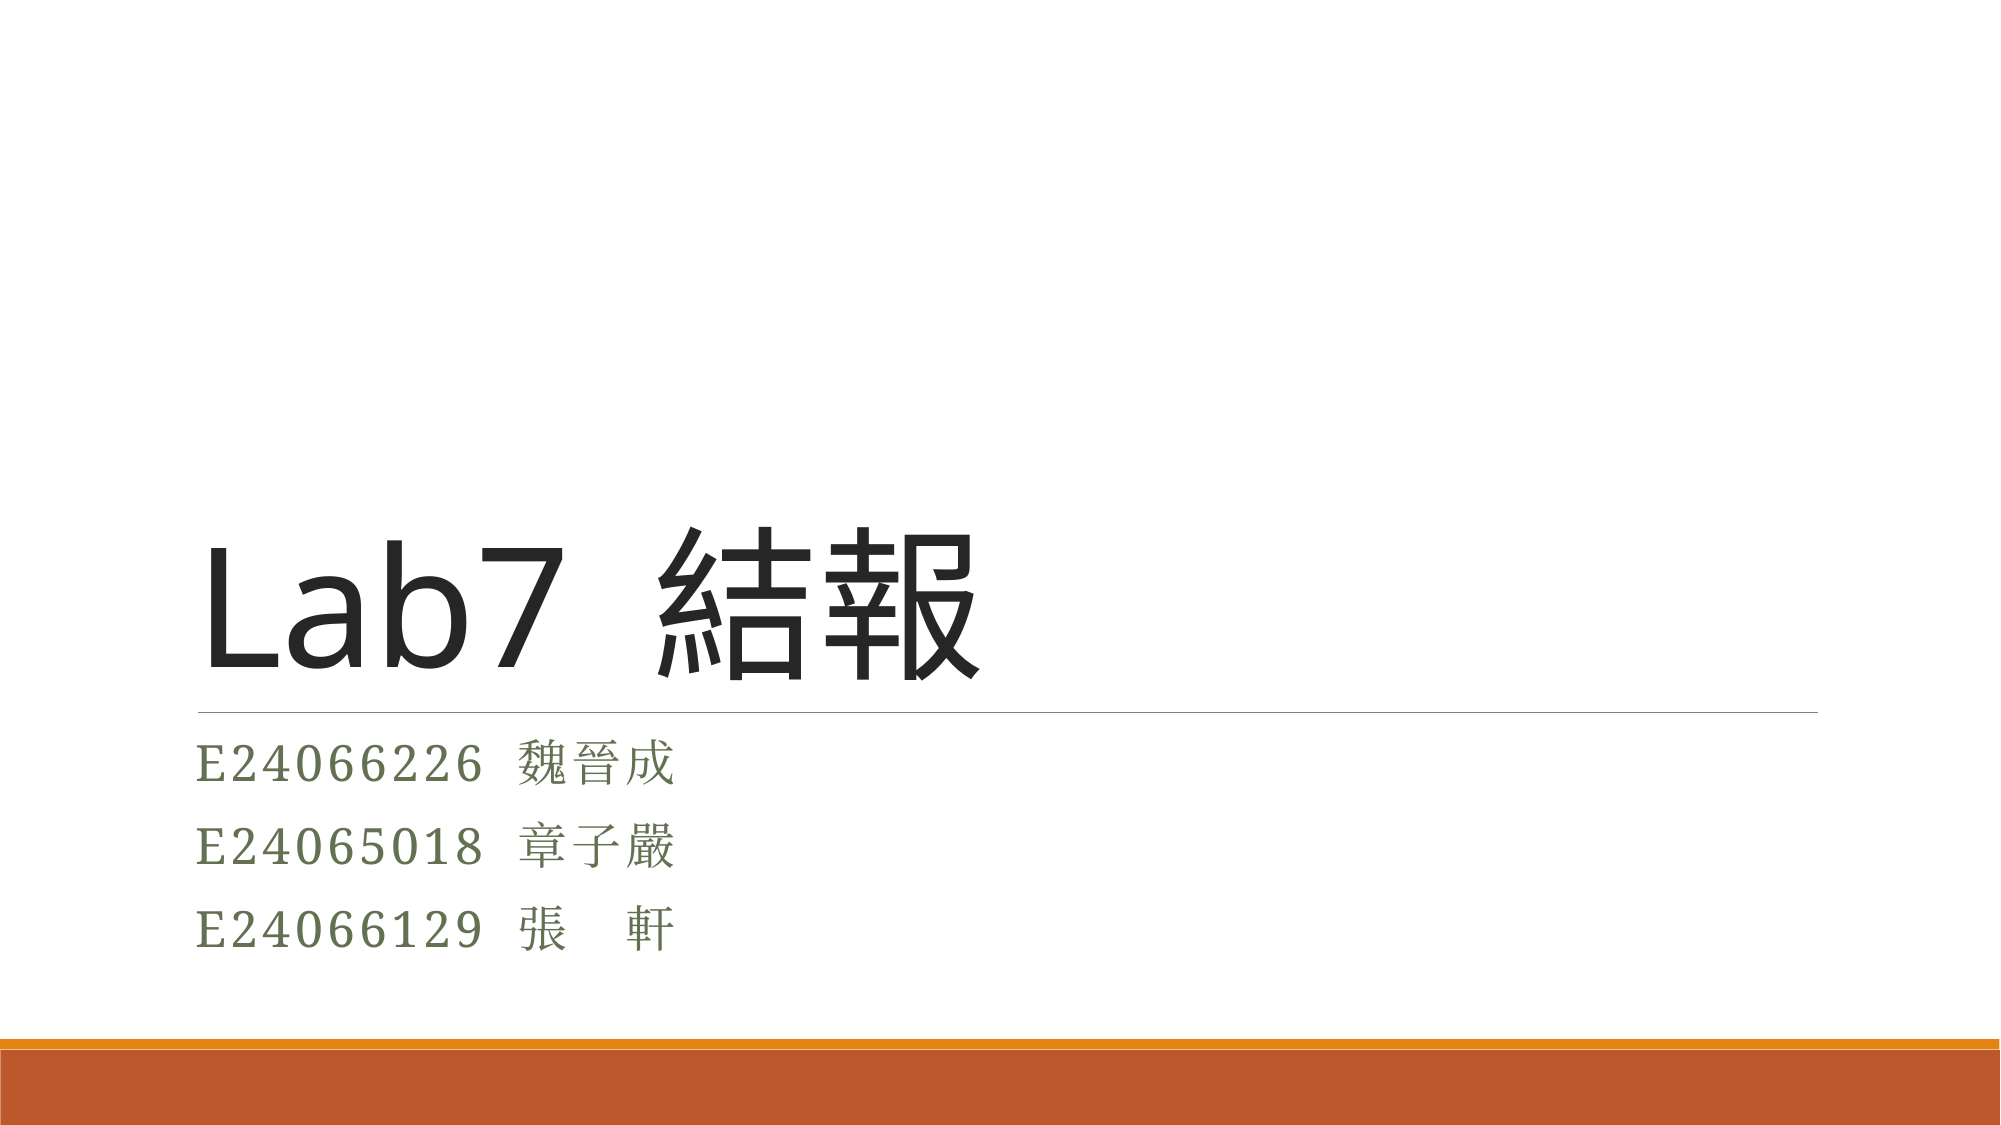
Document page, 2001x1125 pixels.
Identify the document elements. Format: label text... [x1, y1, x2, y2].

title Lab7 結報 [180, 124, 1830, 710]
subtitle E24066226 魏晉成 E24065018 章子嚴 E24066129 張 軒 [180, 730, 1831, 1001]
